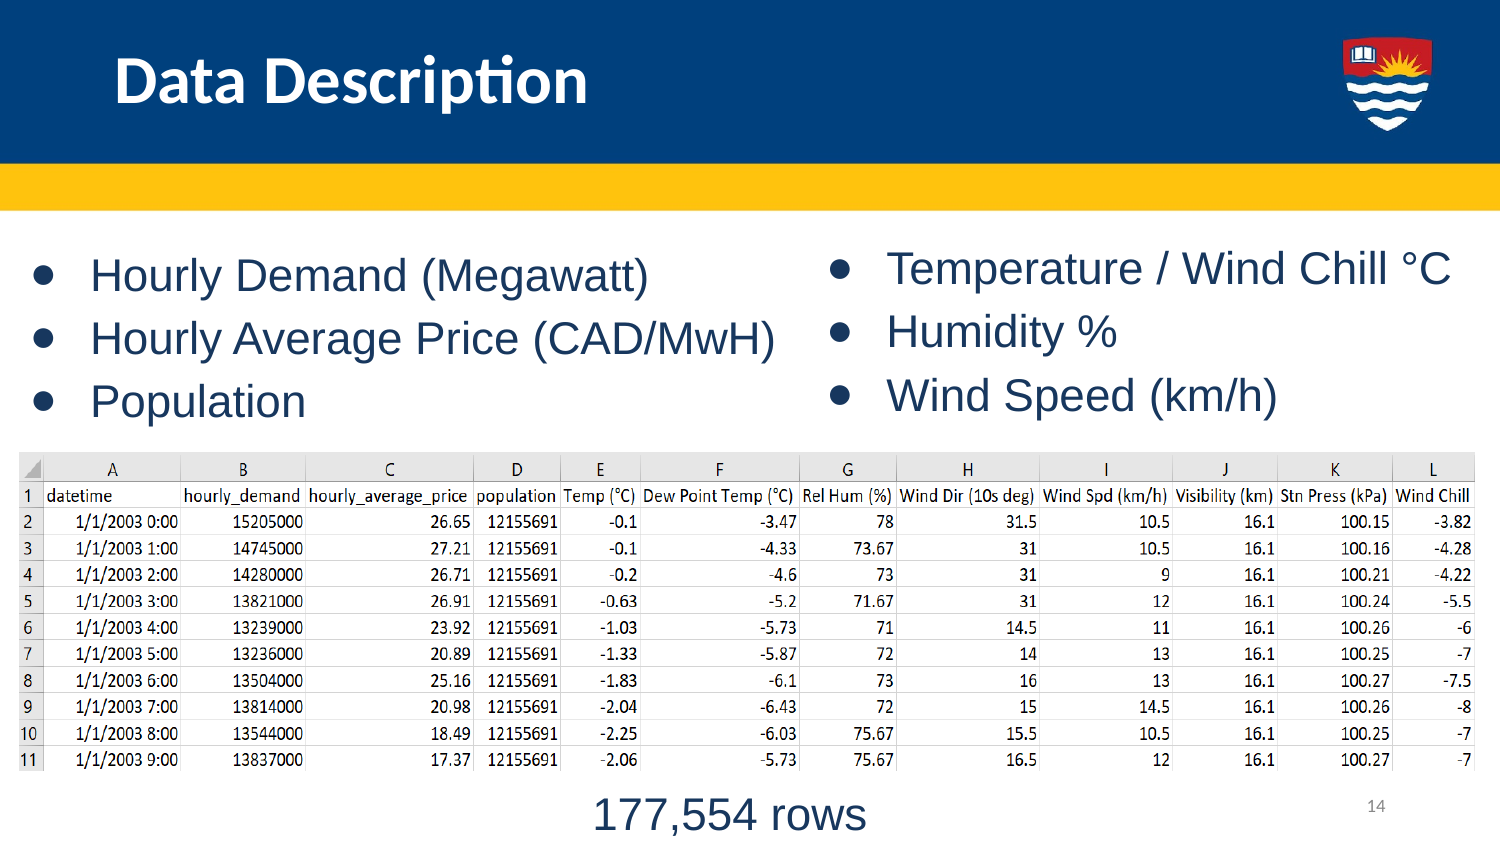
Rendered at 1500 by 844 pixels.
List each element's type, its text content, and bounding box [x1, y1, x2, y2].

slide_number ‹#› [1059, 782, 1397, 827]
text_box 177,554 rows [502, 779, 927, 844]
text_box Temperature / Wind Chill °C Humidity % Wind Speed (km/h) [796, 223, 1500, 428]
picture [0, 0, 1500, 229]
text_box Hourly Demand (Megawatt) Hourly Average Price (CAD/MwH) Population [0, 229, 811, 434]
picture [0, 428, 1500, 844]
title Data Description [103, 0, 1397, 164]
